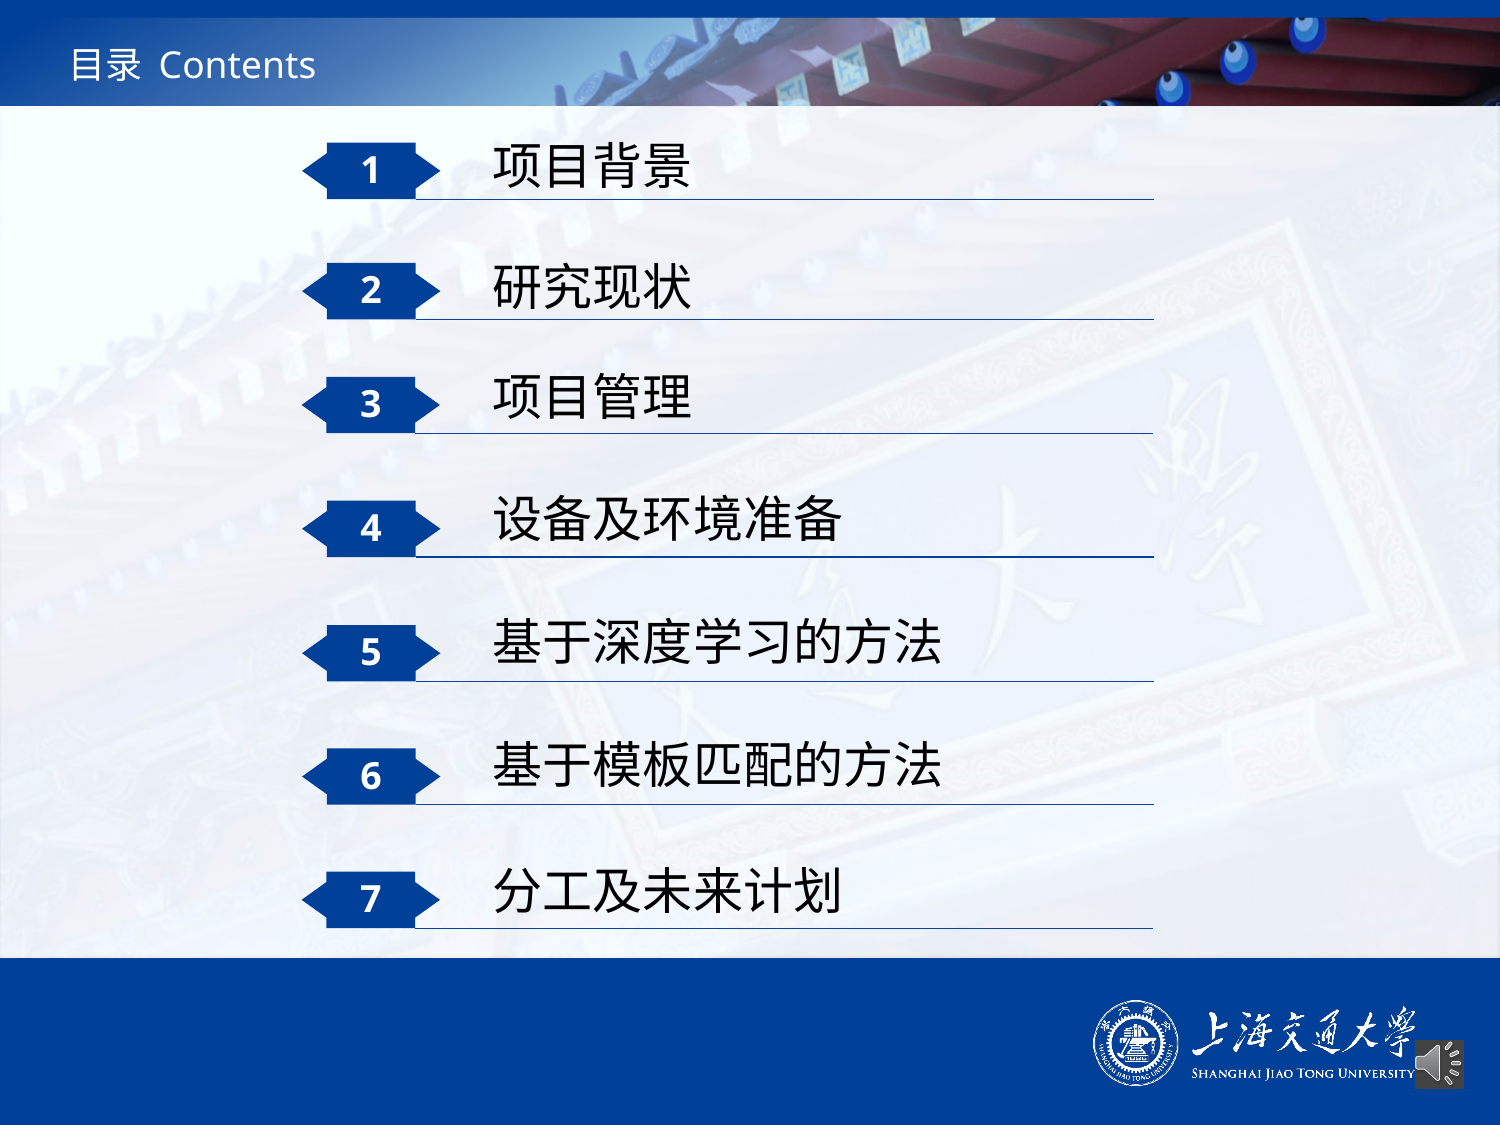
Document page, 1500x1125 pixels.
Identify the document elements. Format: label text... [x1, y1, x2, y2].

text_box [302, 737, 441, 811]
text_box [301, 861, 440, 934]
picture [1093, 1000, 1465, 1090]
text_box 设备及环境准备 [478, 480, 1198, 556]
text_box 项目管理 [478, 358, 1198, 434]
text_box 分工及未来计划 [478, 852, 1198, 927]
text_box 研究现状 [478, 247, 1198, 323]
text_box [302, 614, 441, 688]
text_box 项目背景 [478, 127, 1198, 203]
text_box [302, 132, 441, 205]
text_box 基于深度学习的方法 [478, 602, 1198, 678]
title 目录 Contents [53, 38, 1116, 94]
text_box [302, 490, 441, 563]
text_box 基于模板匹配的方法 [478, 725, 1198, 801]
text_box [301, 366, 440, 439]
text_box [302, 252, 441, 326]
picture [0, 18, 1500, 958]
